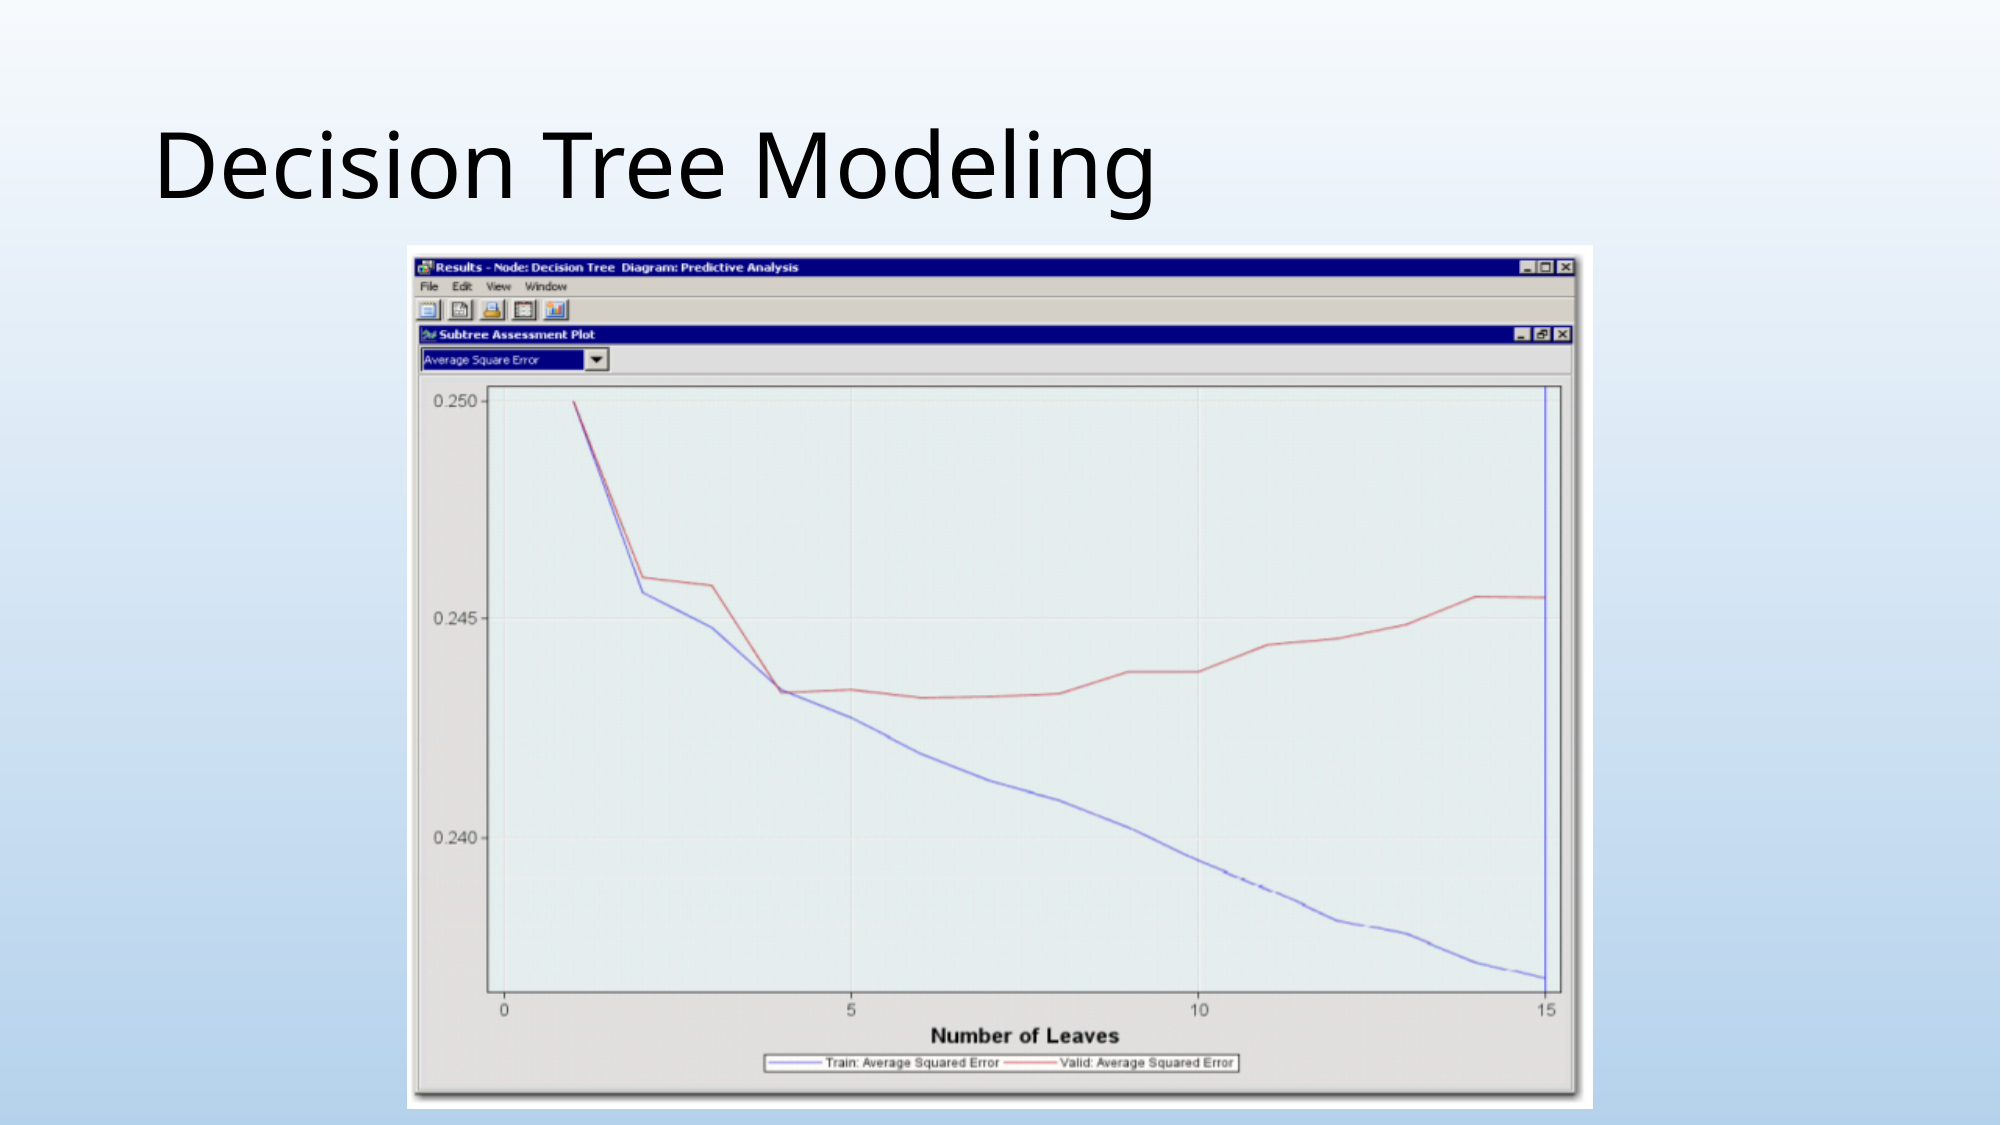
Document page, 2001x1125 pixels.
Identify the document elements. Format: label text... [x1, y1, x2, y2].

picture [406, 245, 1593, 1109]
title Decision Tree Modeling [137, 59, 1863, 278]
